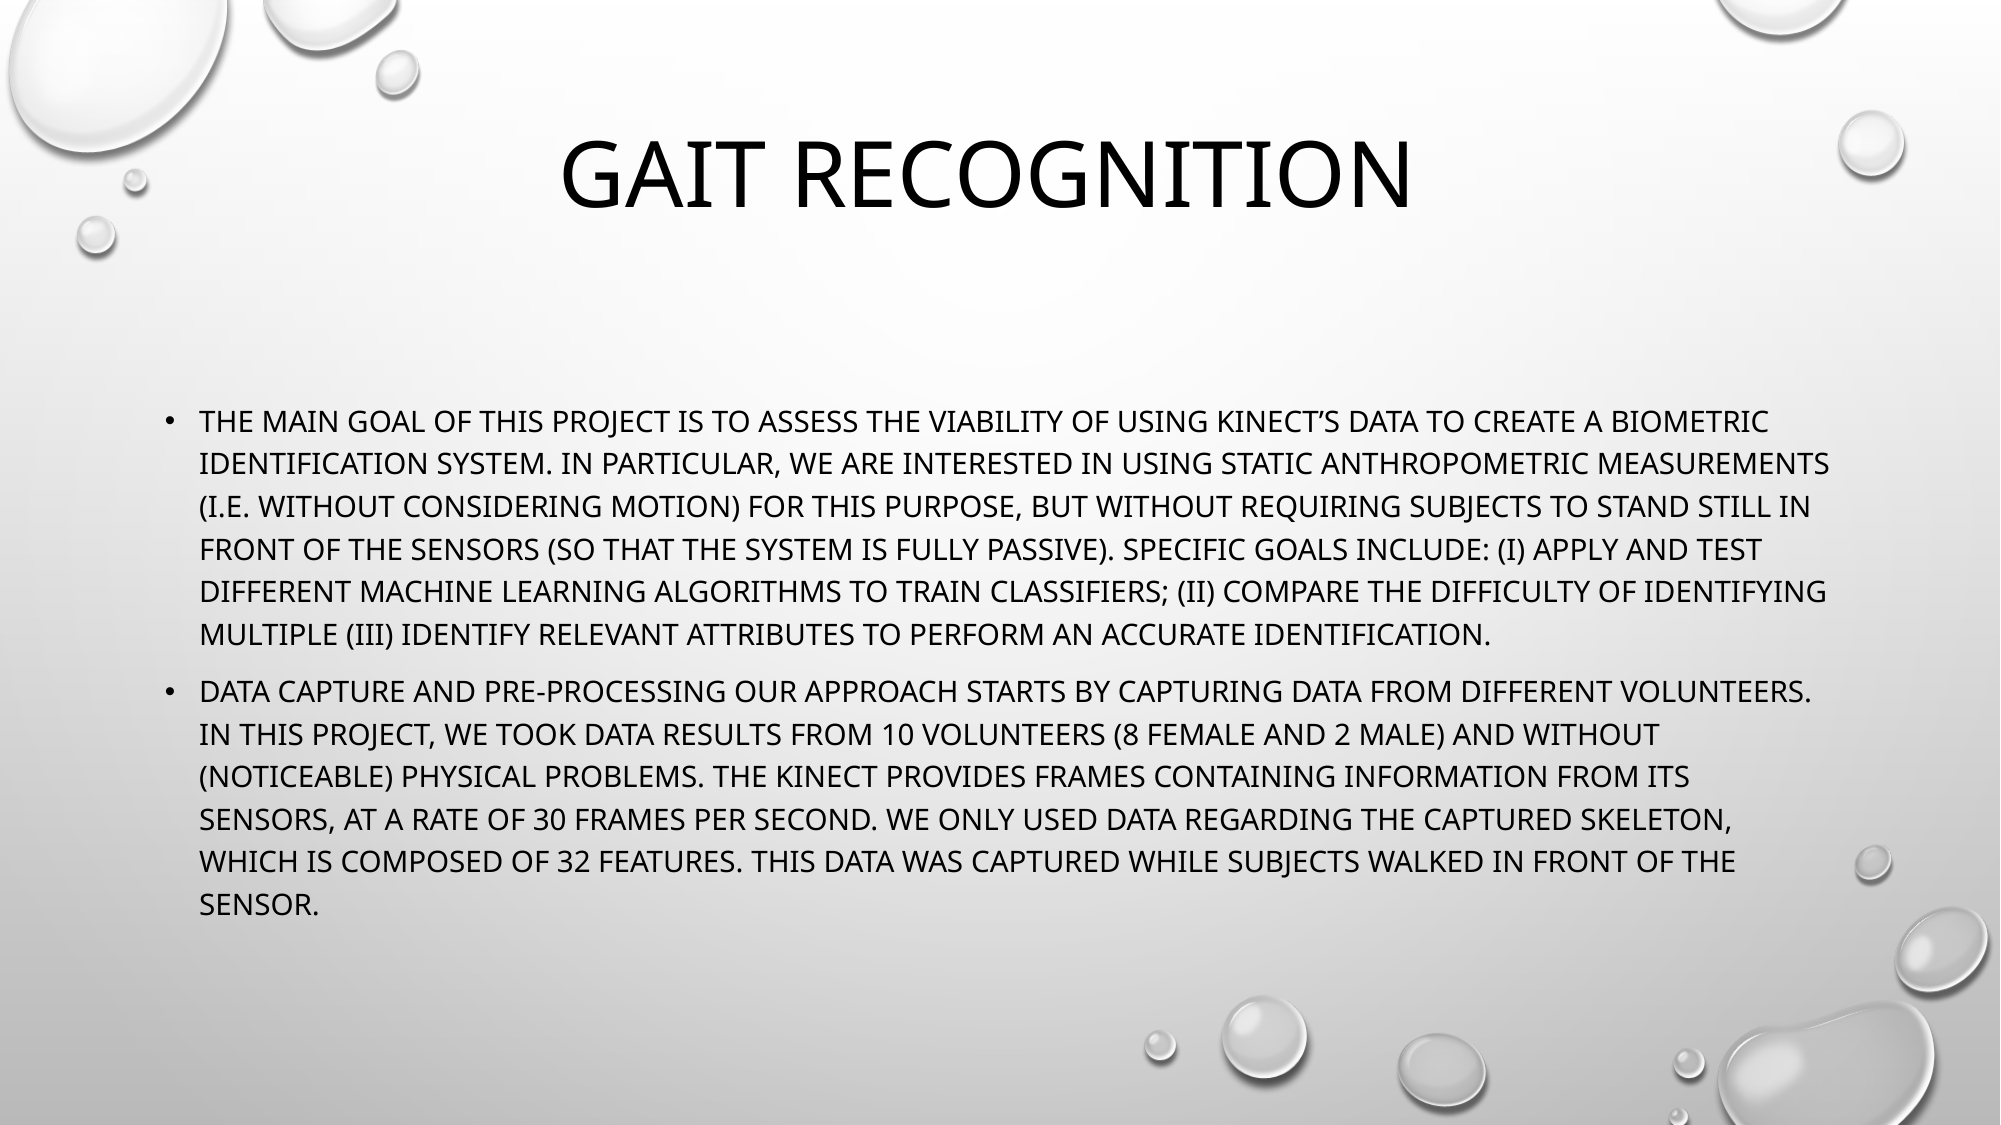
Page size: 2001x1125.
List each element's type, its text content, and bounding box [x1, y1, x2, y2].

picture [0, 0, 2000, 1125]
title GAIT RECOGNITION [149, 101, 1851, 364]
list The main goal of this project is to assess the viability of using Kinect’s data to create a biometric identification system. In particular, we are interested in using static anthropometric measurements (i.e. without considering motion) for this purpose, but without requiring subjects to stand still in front of the sensors (so that the system is fully passive). Specific goals include: (I) apply and test different machine learning algorithms to train classifiers; (ii) compare the difficulty of identifying multiple (iii) identify relevant attributes to perform an accurate identification. Data Capture and Pre-Processing our approach starts by capturing data from different volunteers. In this project, we took data results from 10 volunteers (8 female and 2 male) and without (noticeable) physical problems. The Kinect provides frames containing information from its sensors, at a rate of 30 frames per second. We only used data regarding the captured skeleton, which is composed of 32 features. This data was captured while subjects walked in front of the sensor. [149, 388, 1850, 950]
